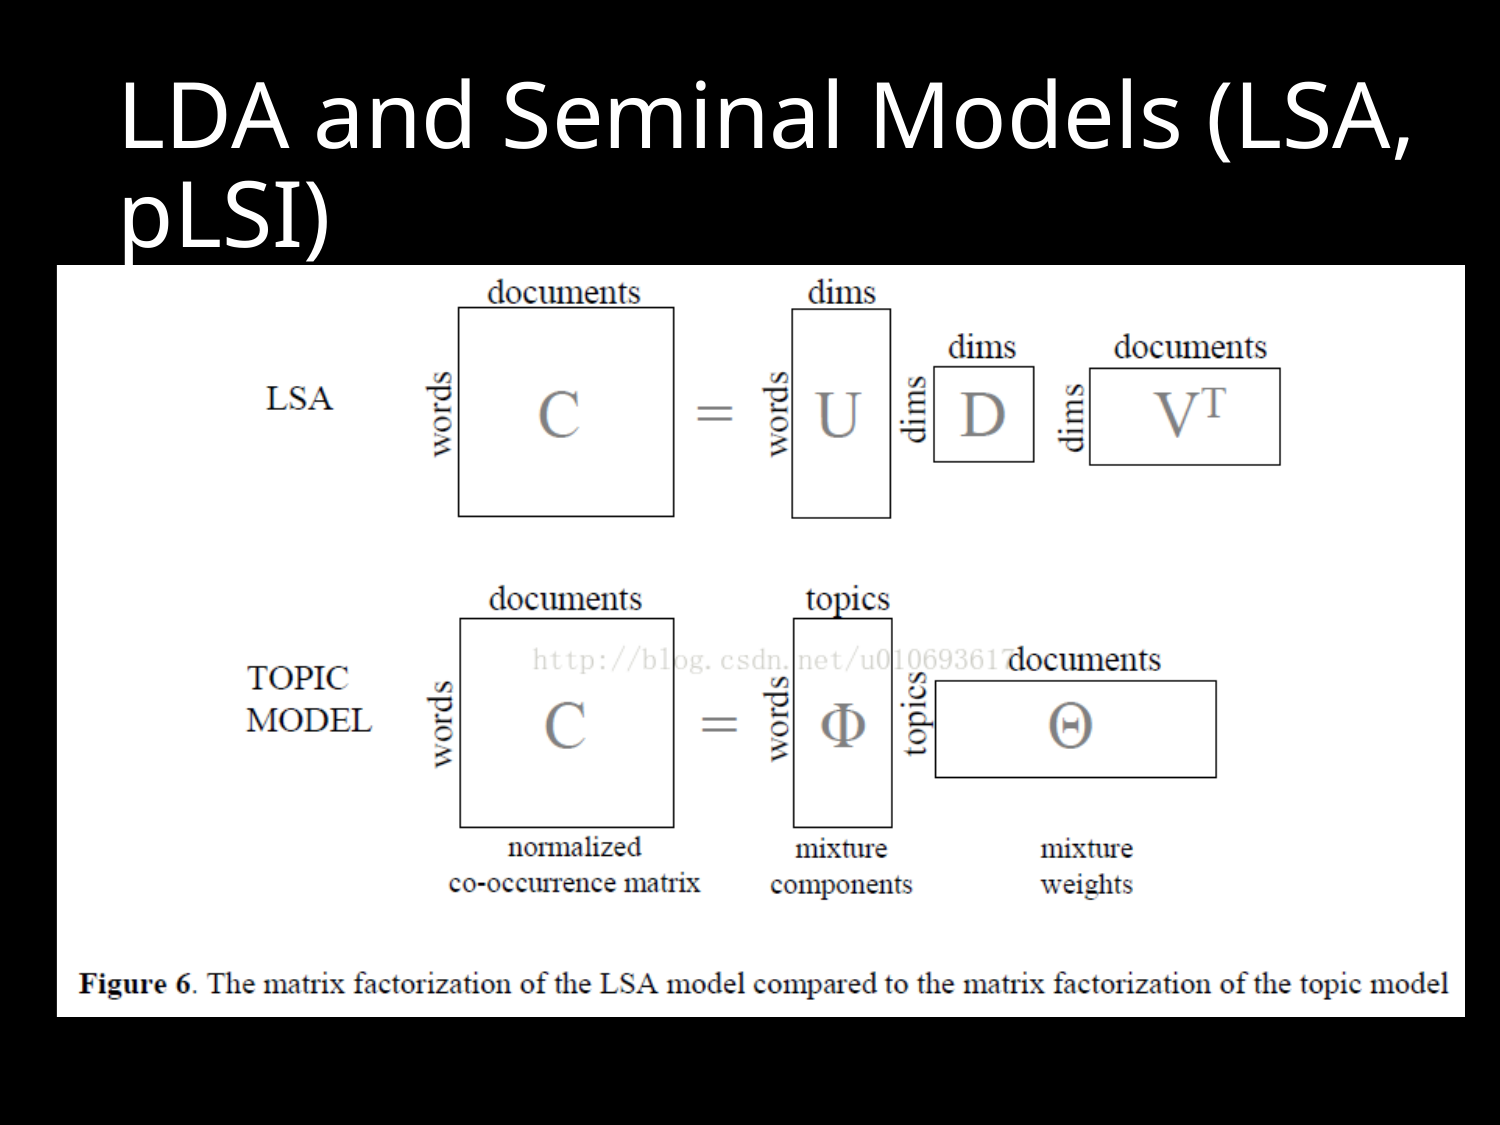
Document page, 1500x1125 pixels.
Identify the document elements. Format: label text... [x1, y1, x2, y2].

picture [56, 264, 1466, 1018]
text_box LDA and Seminal Models (LSA, pLSI) [103, 59, 1449, 263]
